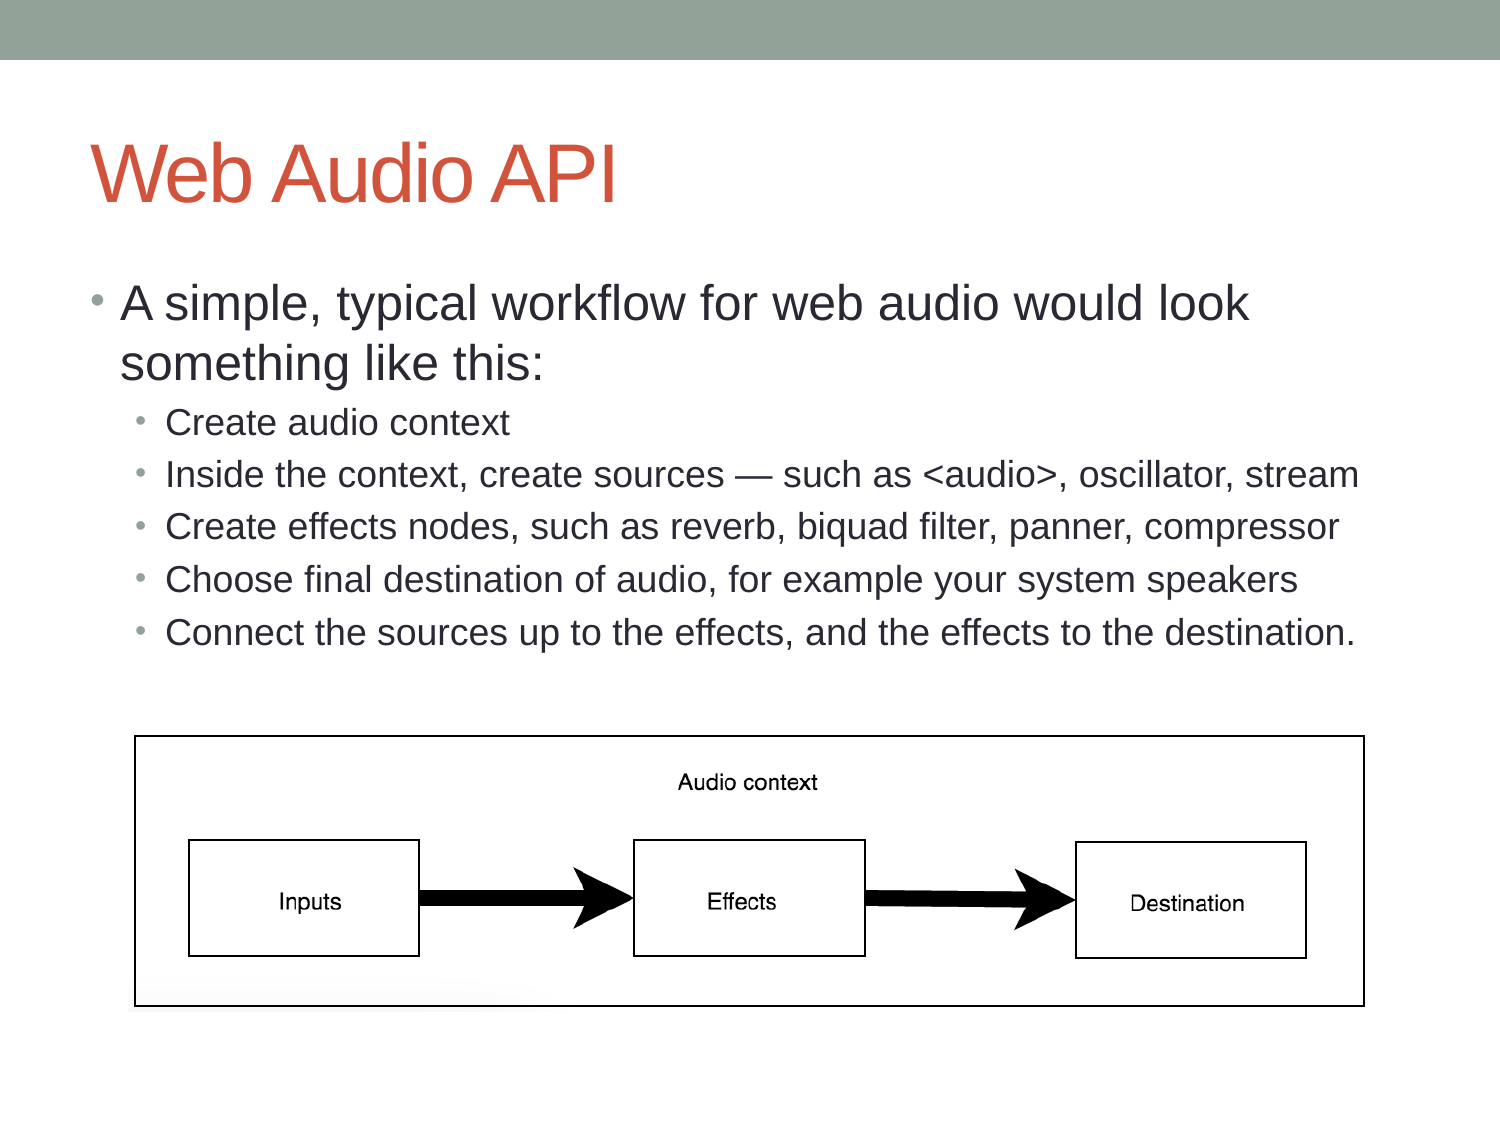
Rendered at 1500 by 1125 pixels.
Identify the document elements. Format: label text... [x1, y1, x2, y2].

list A simple, typical workflow for web audio would look something like this: Create audio context Inside the context, create sources — such as <audio>, oscillator, stream Create effects nodes, such as reverb, biquad filter, panner, compressor Choose final destination of audio, for example your system speakers Connect the sources up to the effects, and the effects to the destination. [75, 262, 1425, 1063]
title Web Audio API [75, 87, 1425, 250]
picture [128, 728, 1372, 1012]
